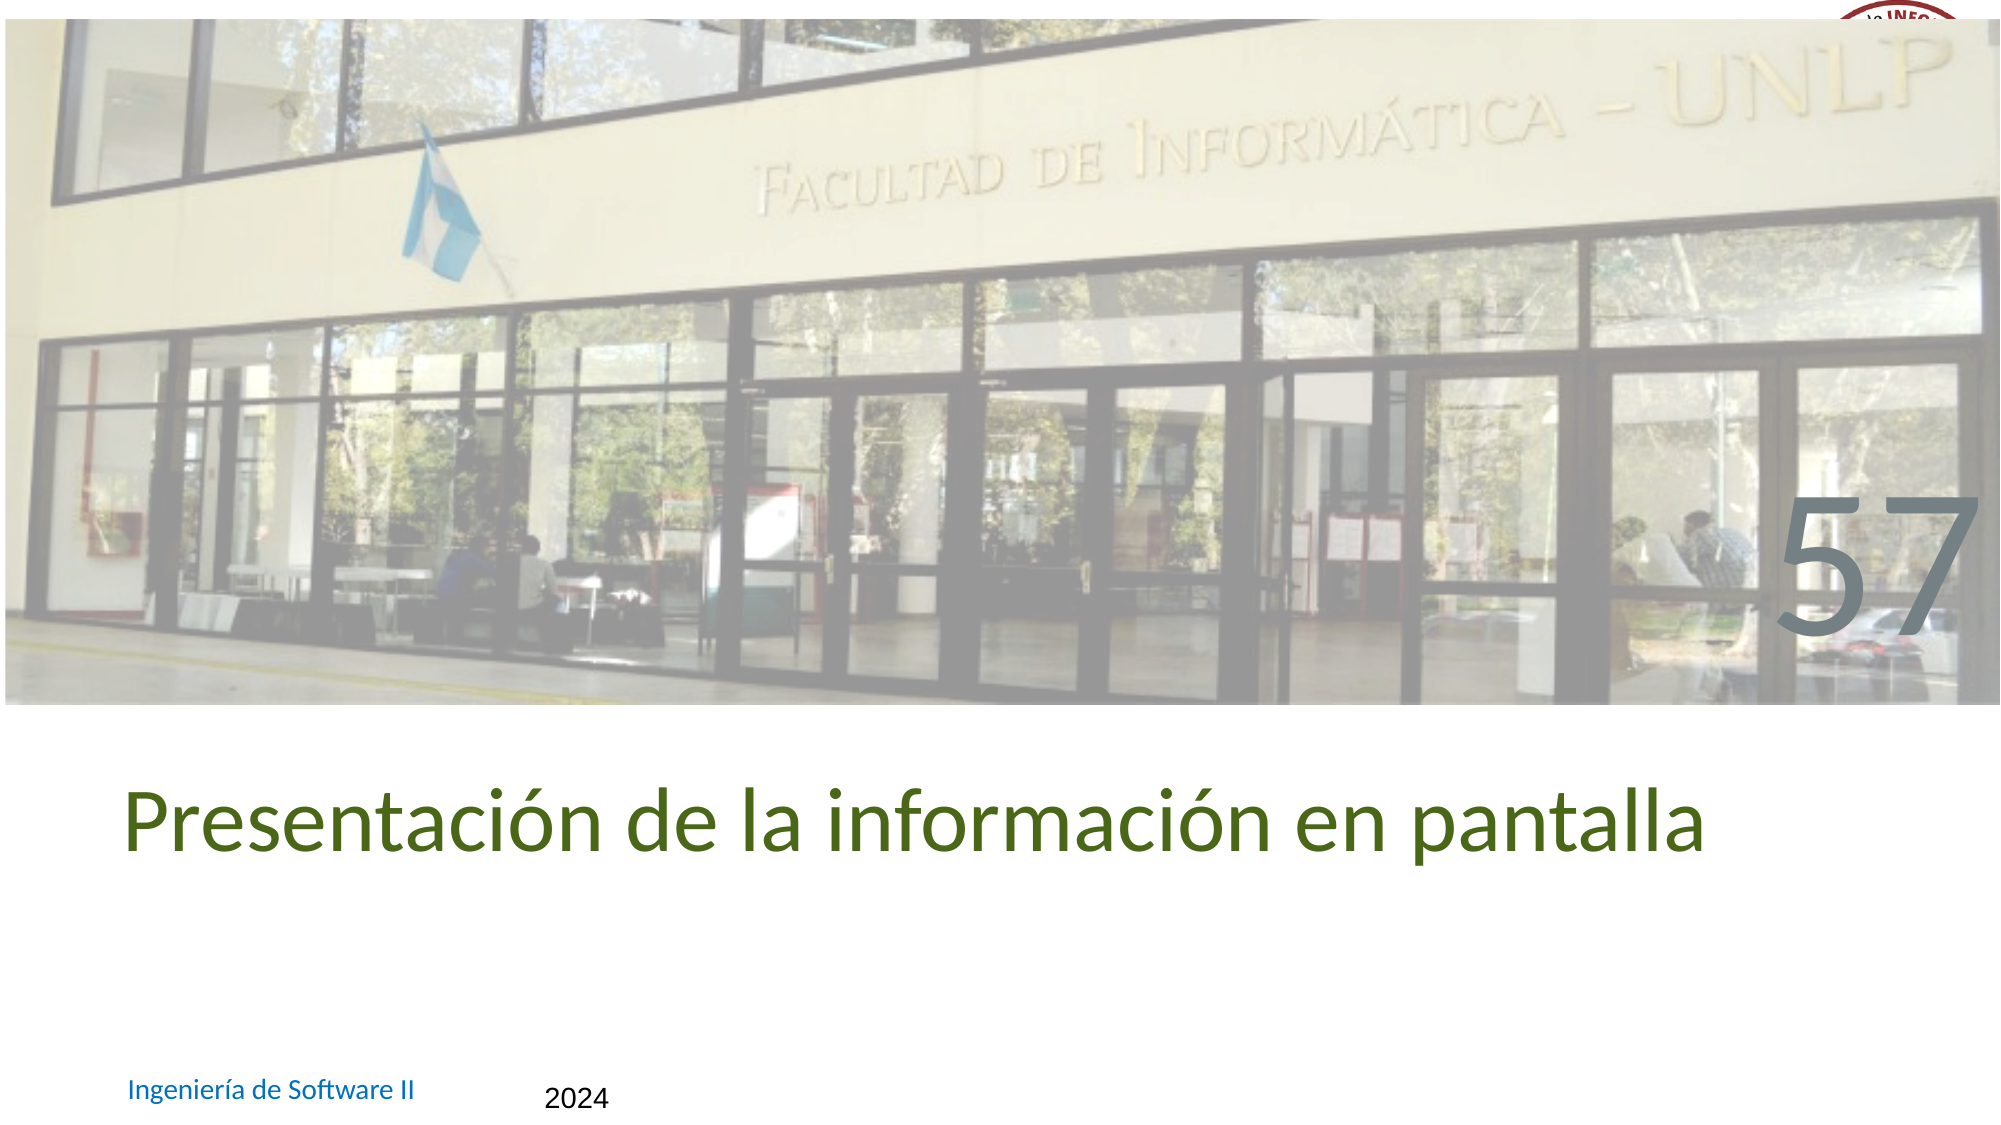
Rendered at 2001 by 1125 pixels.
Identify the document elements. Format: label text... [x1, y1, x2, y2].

footer Ingeniería de Software II [112, 1063, 481, 1113]
picture [5, 0, 2000, 705]
title Presentación de la información en pantalla [107, 777, 1876, 878]
slide_number 57 [1520, 456, 2000, 686]
